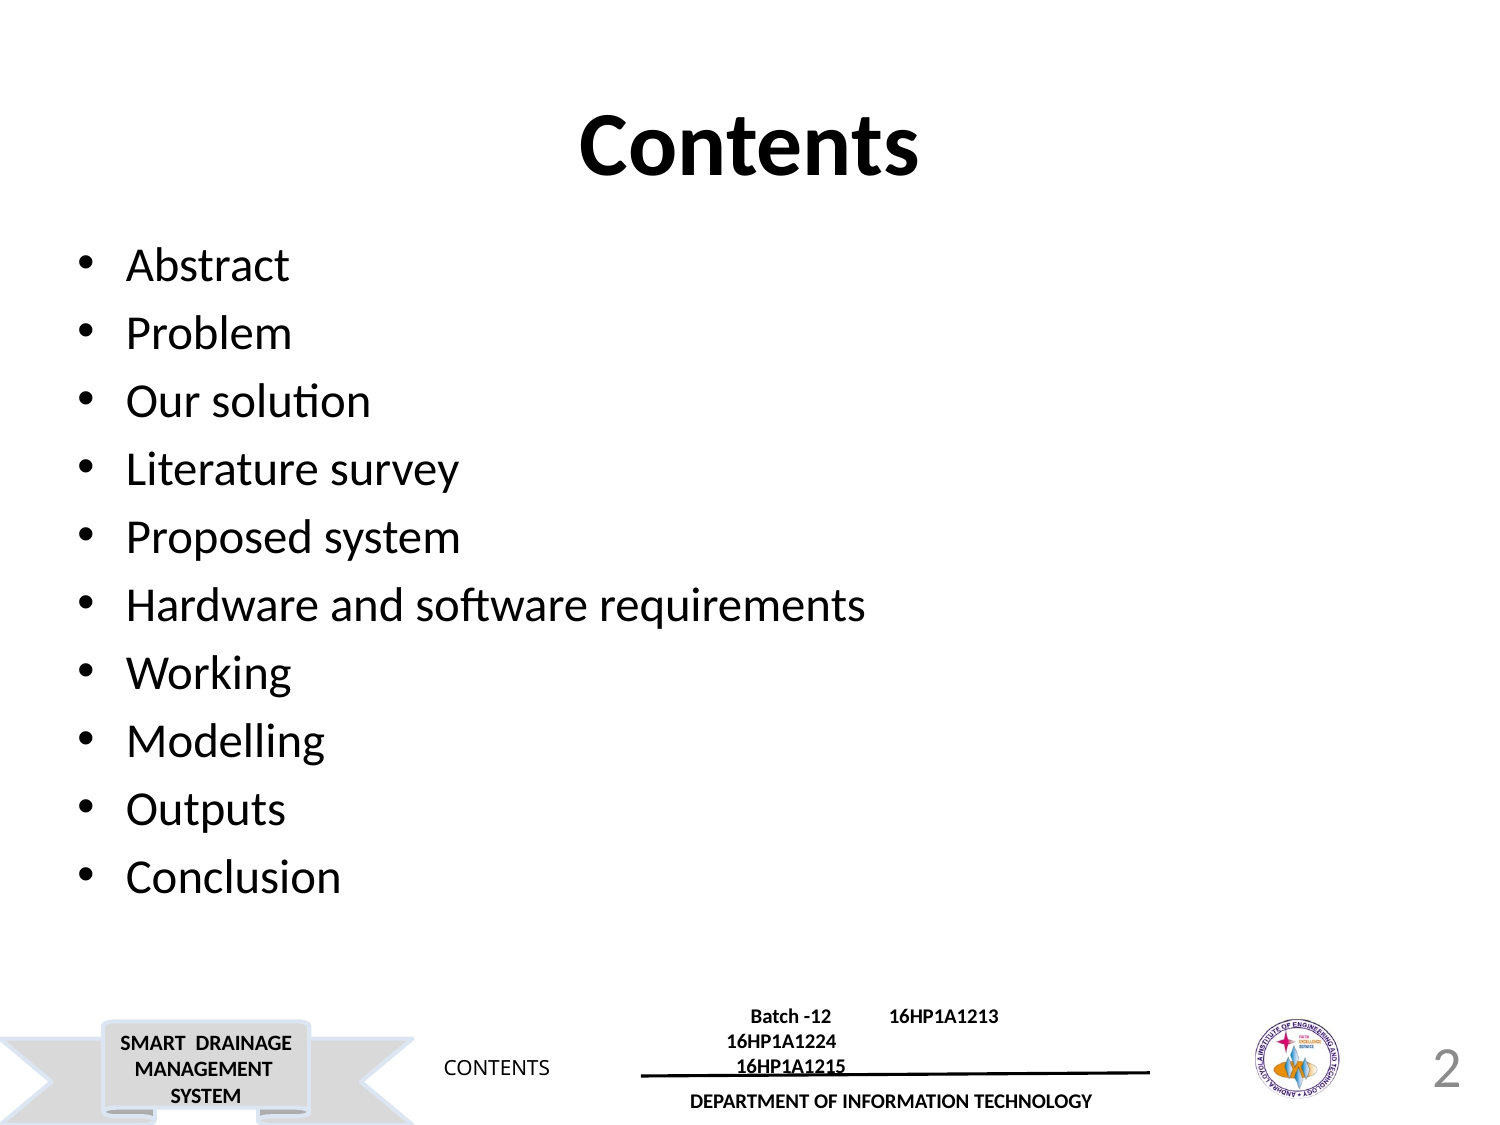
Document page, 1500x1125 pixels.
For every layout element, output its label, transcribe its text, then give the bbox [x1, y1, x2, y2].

list Abstract Problem Our solution Literature survey Proposed system Hardware and software requirements Working Modelling Outputs Conclusion [62, 224, 1413, 920]
slide_number 2 [1357, 1021, 1477, 1104]
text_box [352, 1006, 1352, 1113]
text_box SMART DRAINAGE MANAGEMENT SYSTEM [0, 1019, 415, 1125]
title Contents [75, 45, 1425, 233]
